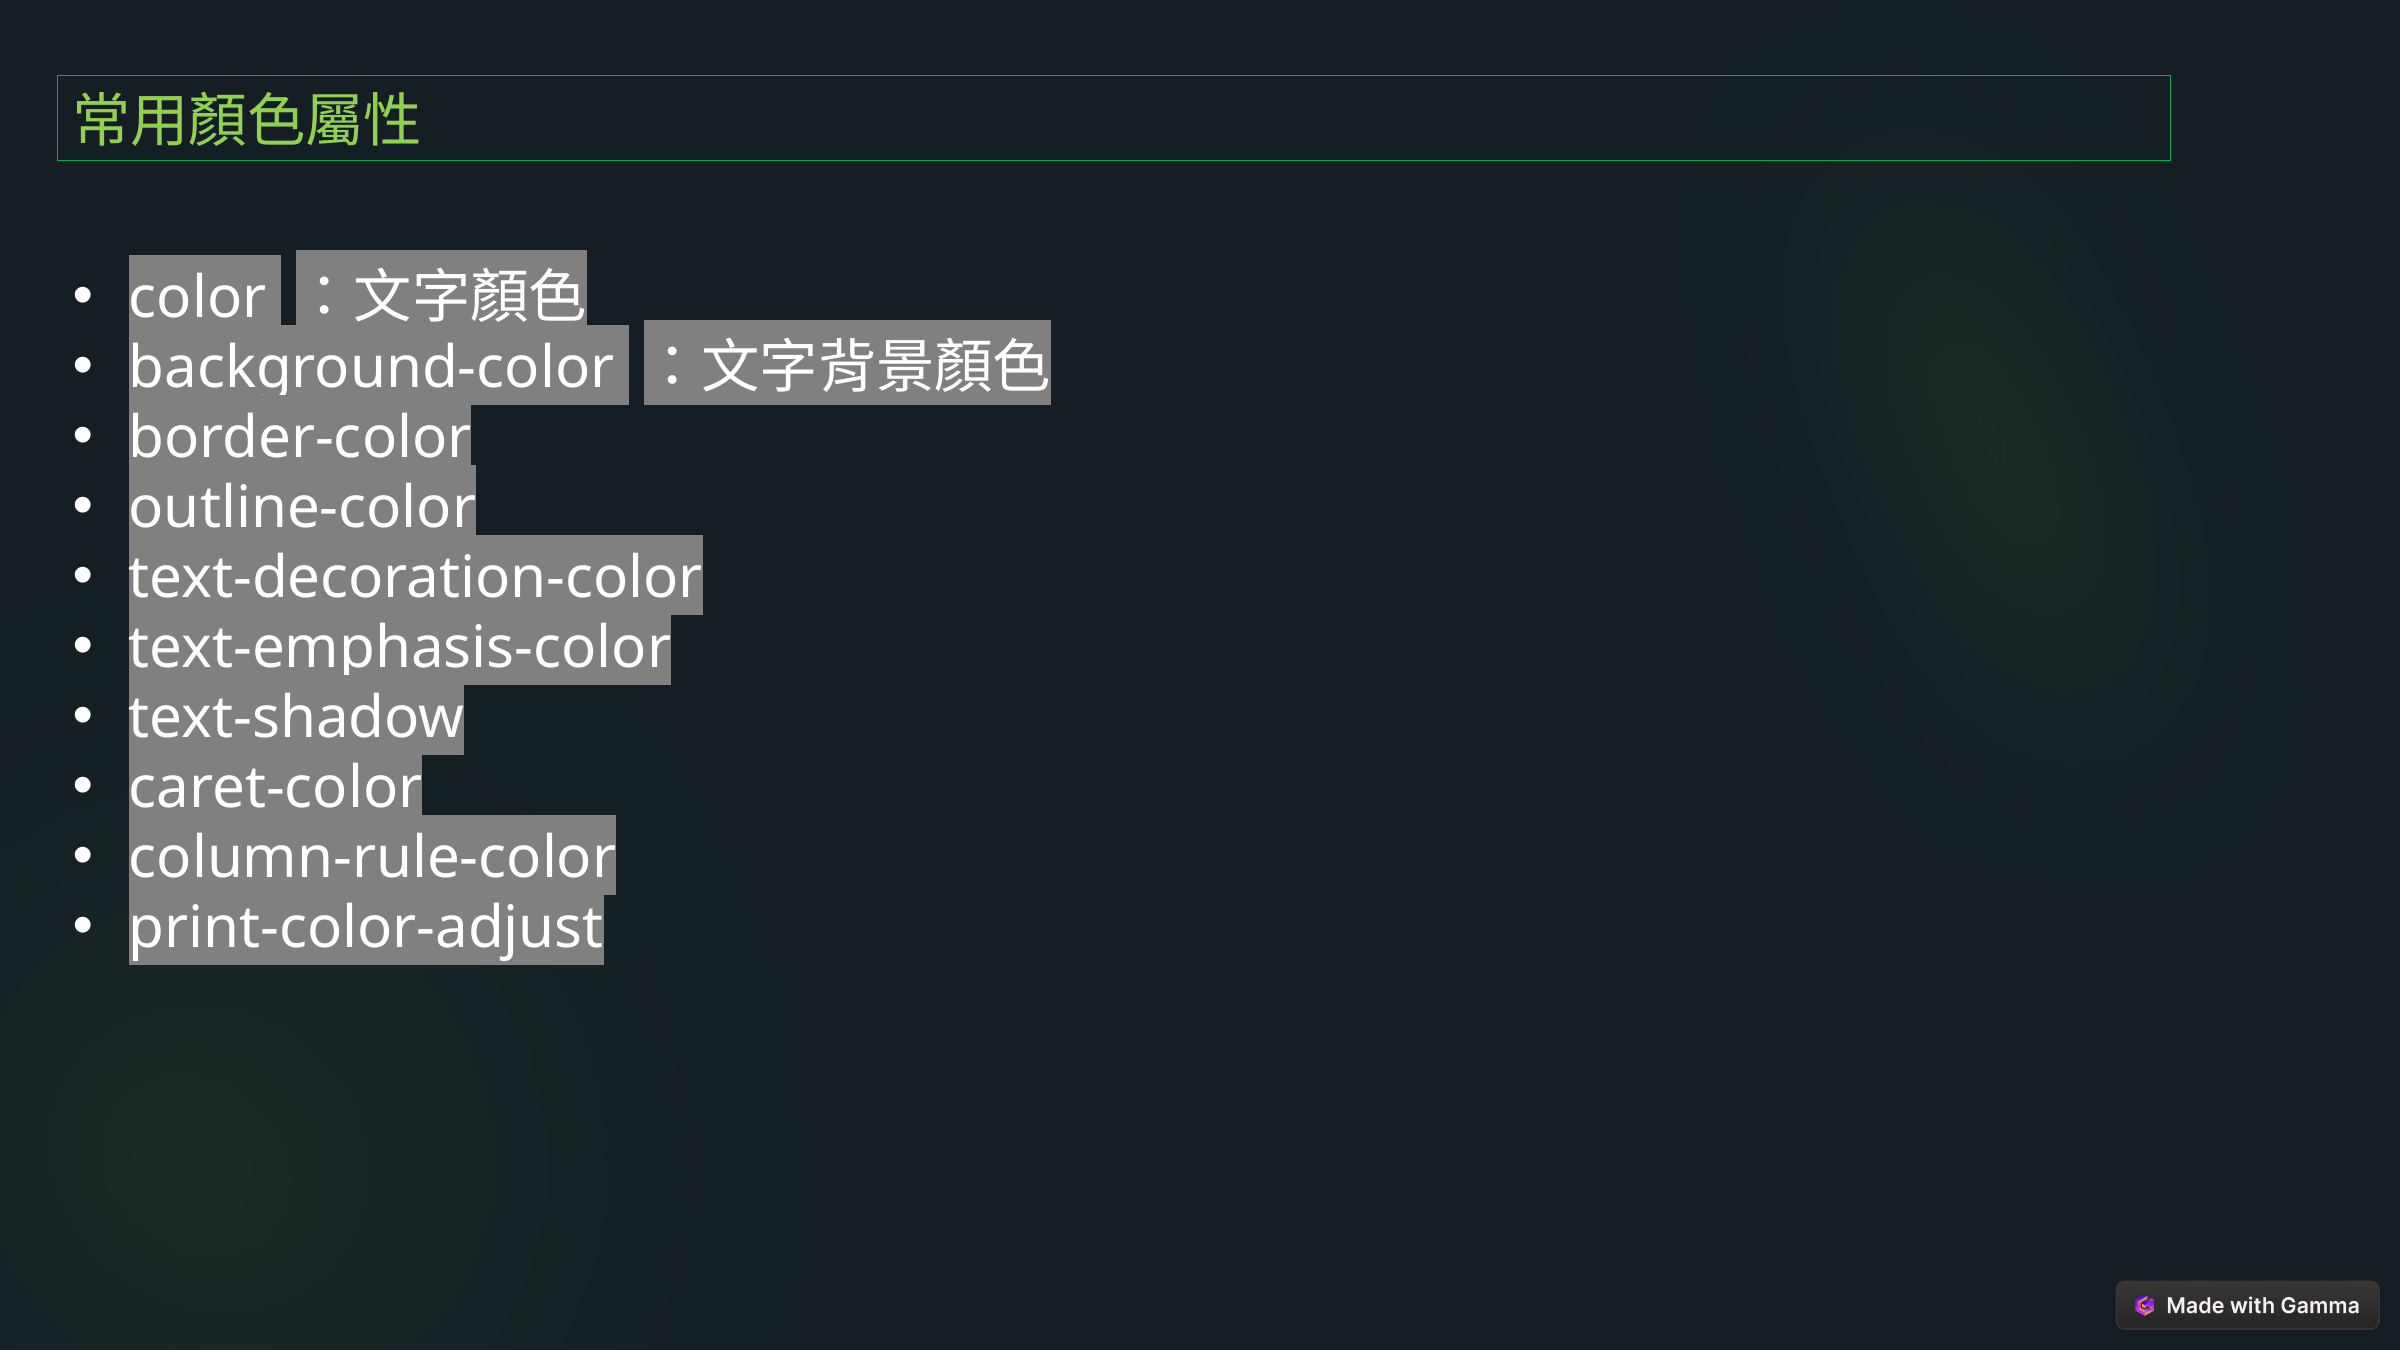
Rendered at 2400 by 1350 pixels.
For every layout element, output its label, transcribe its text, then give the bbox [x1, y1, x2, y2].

text_box 常用顏色屬性 [57, 75, 2171, 161]
picture [2106, 1271, 2389, 1339]
text_box color ：文字顏色 background-color ：文字背景顏色 border-color outline-color text-decoration-color text-emphasis-color text-shadow caret-color column-rule-color print-color-adjust [57, 251, 2171, 967]
